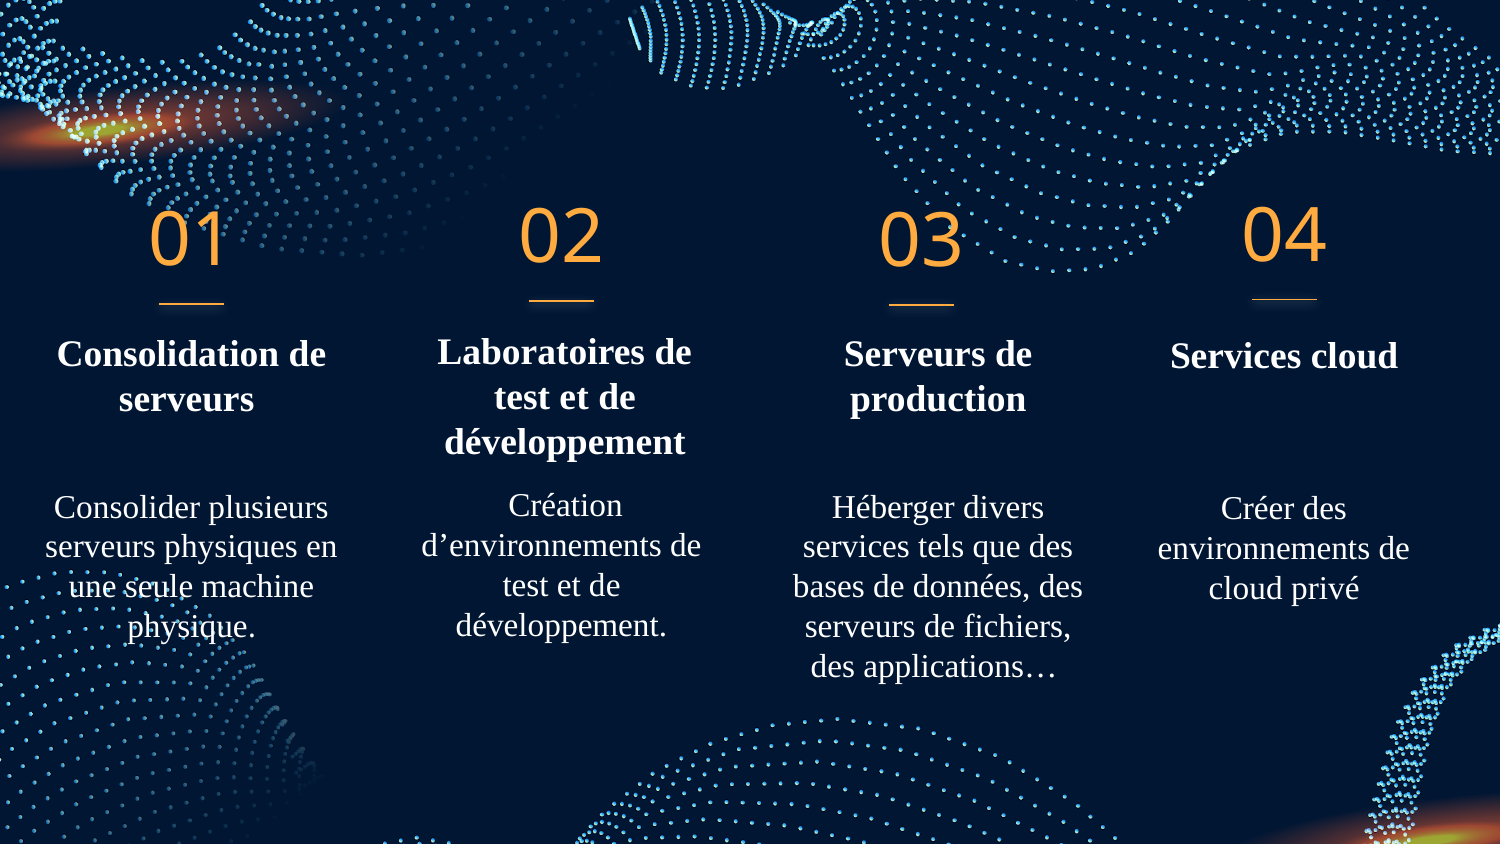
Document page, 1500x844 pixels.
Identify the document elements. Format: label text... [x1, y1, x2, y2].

text_box 04 [1114, 172, 1454, 291]
title Consolidation de serveurs [21, 315, 362, 435]
text_box Créer des environnements de cloud privé [1114, 470, 1454, 674]
text_box Services cloud [1114, 315, 1454, 435]
subtitle Consolider plusieurs serveurs physiques en une seule machine physique. [21, 469, 362, 673]
title 01 [21, 177, 362, 296]
text_box Création d’environnements de test et de développement. [392, 468, 732, 672]
text_box Serveurs de production [768, 315, 1108, 435]
text_box Héberger divers services tels que des bases de données, des serveurs de fichiers, des applications… [768, 469, 1108, 704]
text_box 03 [751, 177, 1091, 297]
text_box 02 [392, 174, 732, 293]
text_box Laboratoires de test et de développement [395, 338, 735, 477]
picture [0, 0, 1500, 844]
